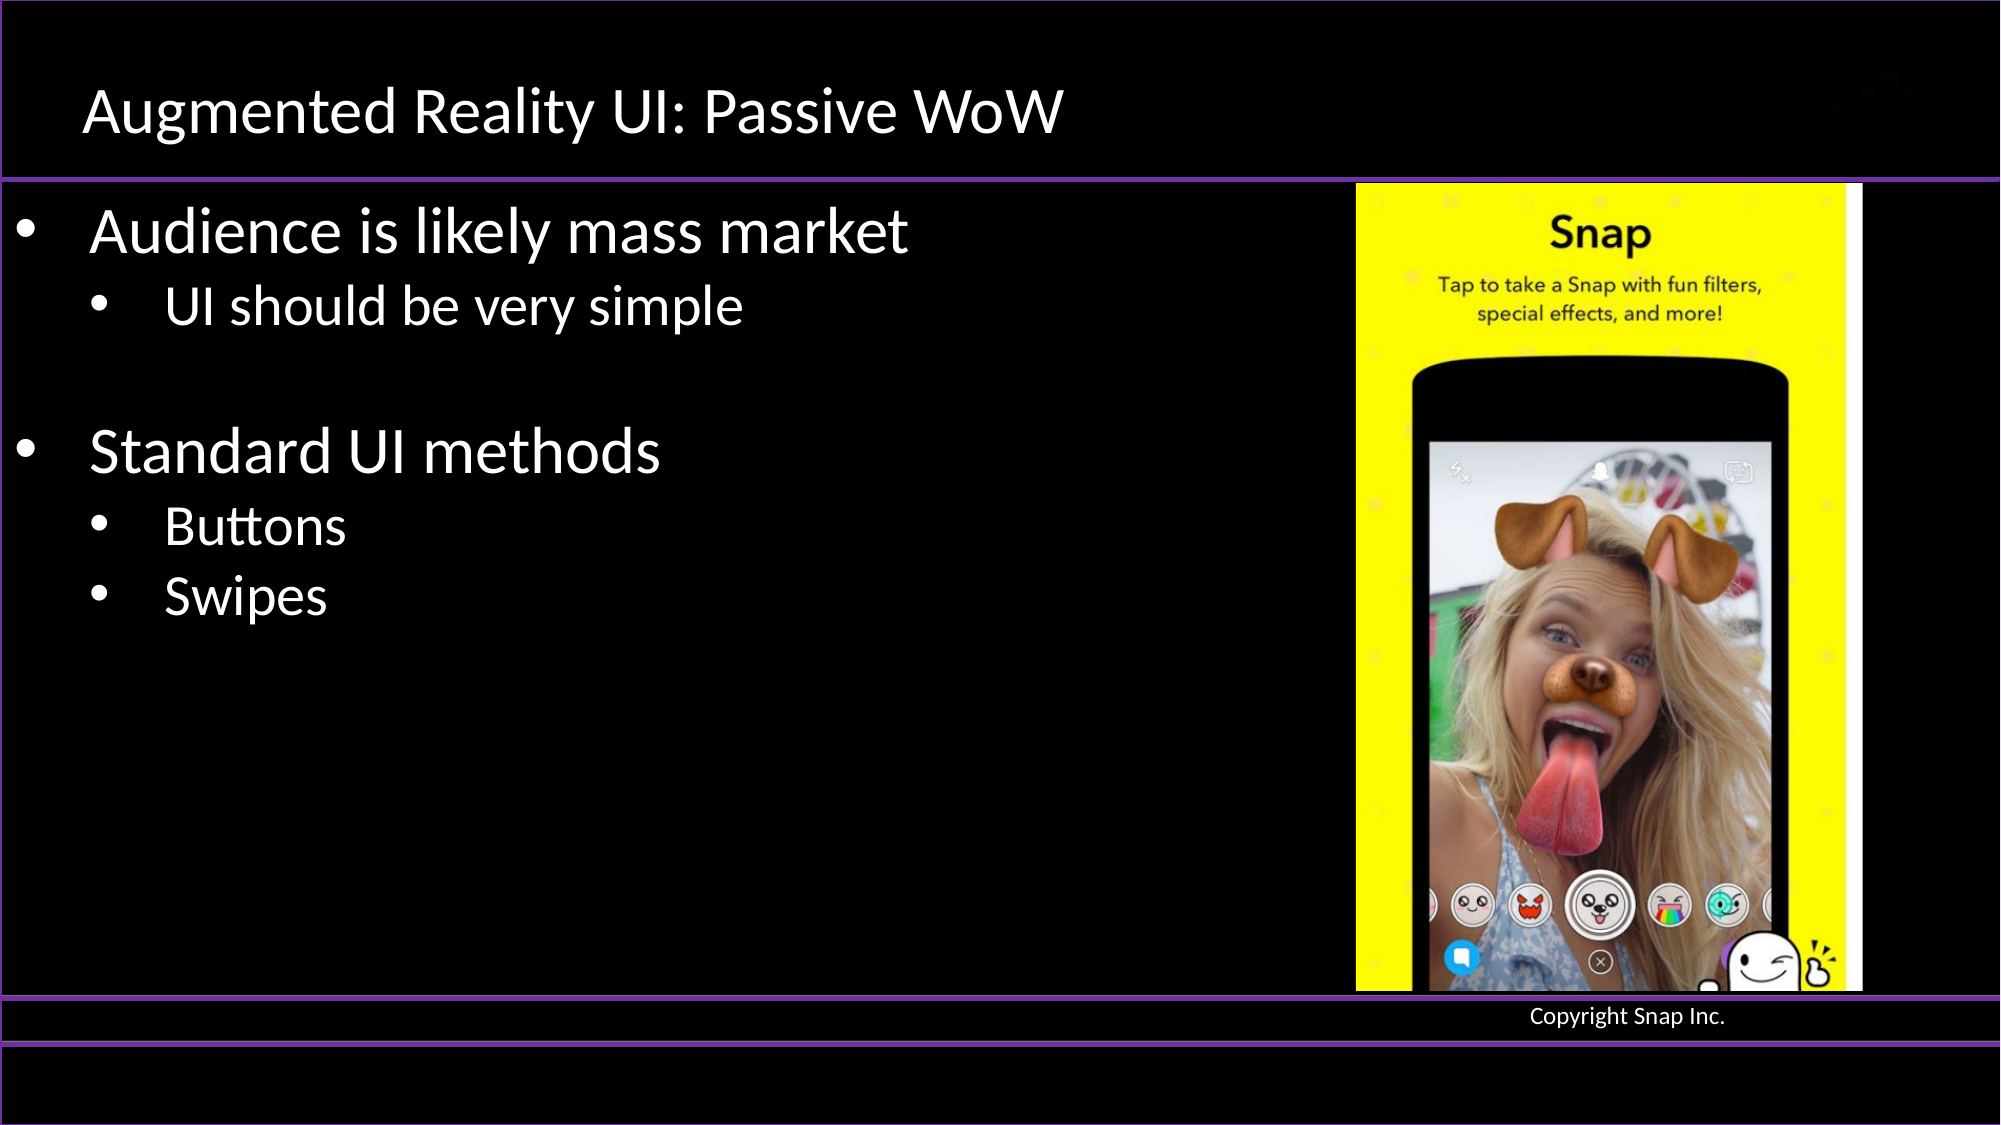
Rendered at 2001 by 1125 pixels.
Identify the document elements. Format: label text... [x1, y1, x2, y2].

text_box Copyright Snap Inc. [1515, 999, 1741, 1037]
text_box Copyright Snap Inc. [1515, 991, 1741, 998]
text_box Audience is likely mass market UI should be very simple Standard UI methods Buttons Swipes [0, 179, 1356, 715]
picture [0, 0, 2001, 1125]
text_box Augmented Reality UI: Passive WoW [67, 59, 1814, 155]
